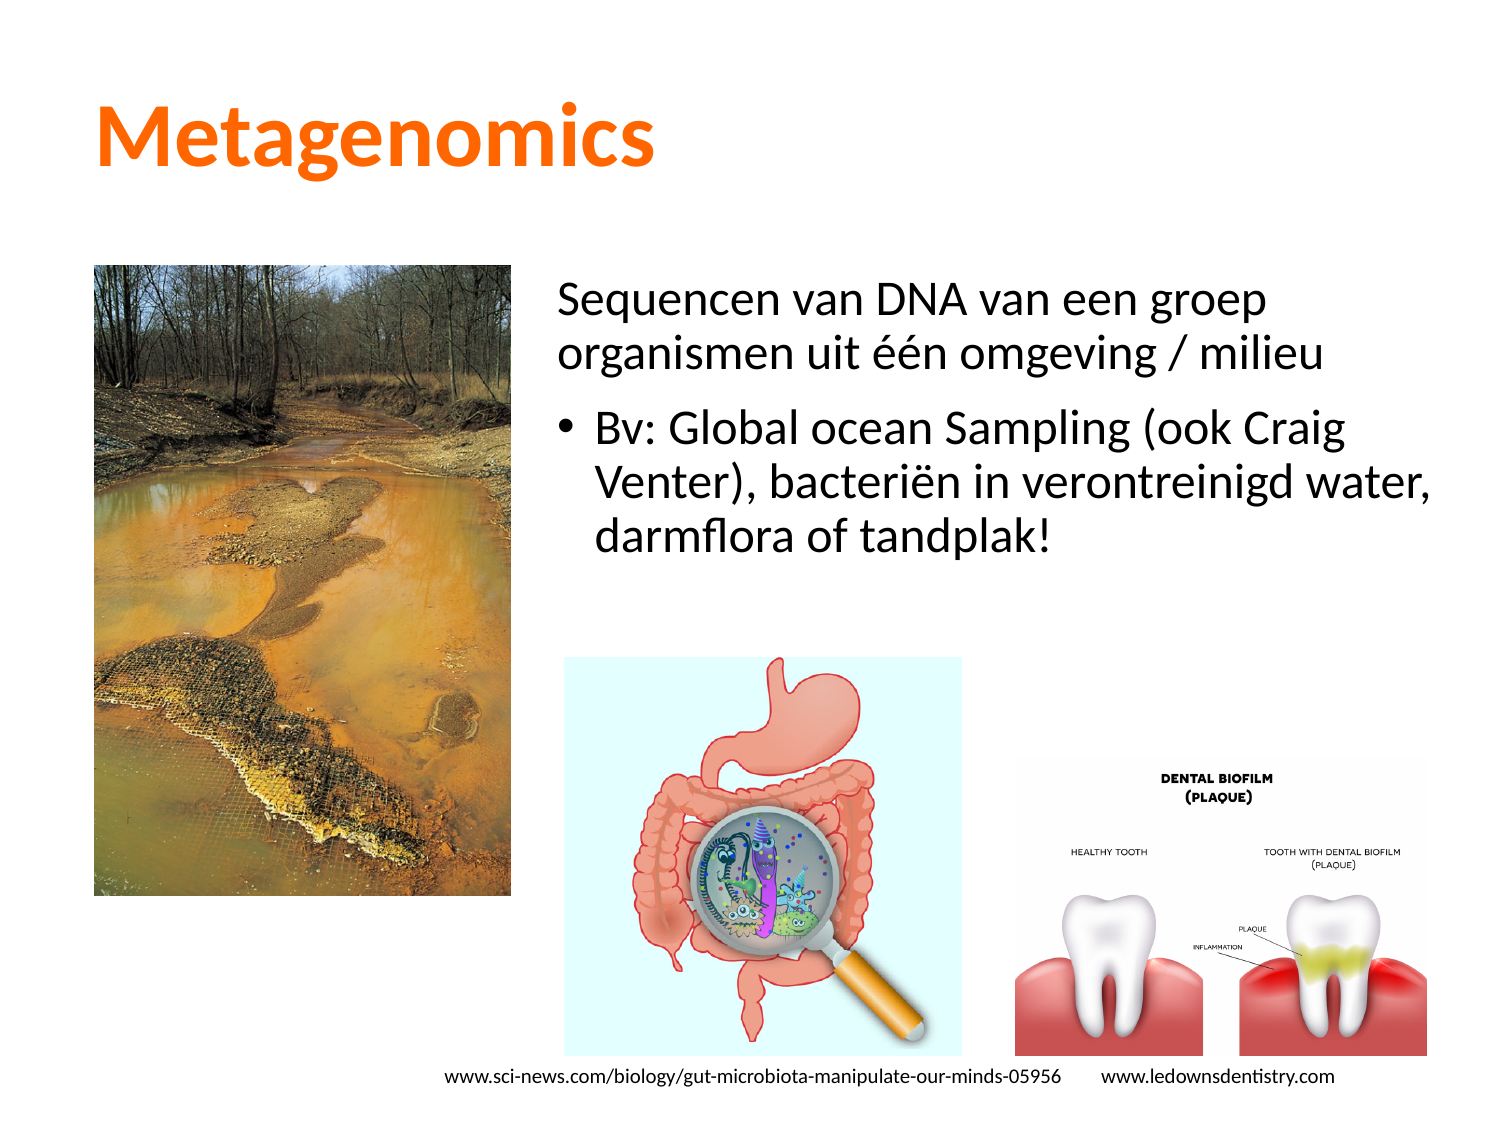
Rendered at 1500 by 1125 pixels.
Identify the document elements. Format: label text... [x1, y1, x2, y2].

picture [1015, 755, 1427, 1056]
title Metagenomics [79, 43, 1180, 231]
picture [564, 657, 962, 1056]
text_box www.ledownsdentistry.com [1180, 1056, 1381, 1096]
text_box www.sci-news.com/biology/gut-microbiota-manipulate-our-minds-05956 [429, 1055, 1180, 1096]
list Sequencen van DNA van een groep organismen uit één omgeving / milieu Bv: Global ocean Sampling (ook Craig Venter), bacteriën in verontreinigd water, darmflora of tandplak! [542, 265, 1500, 608]
picture [94, 265, 511, 896]
